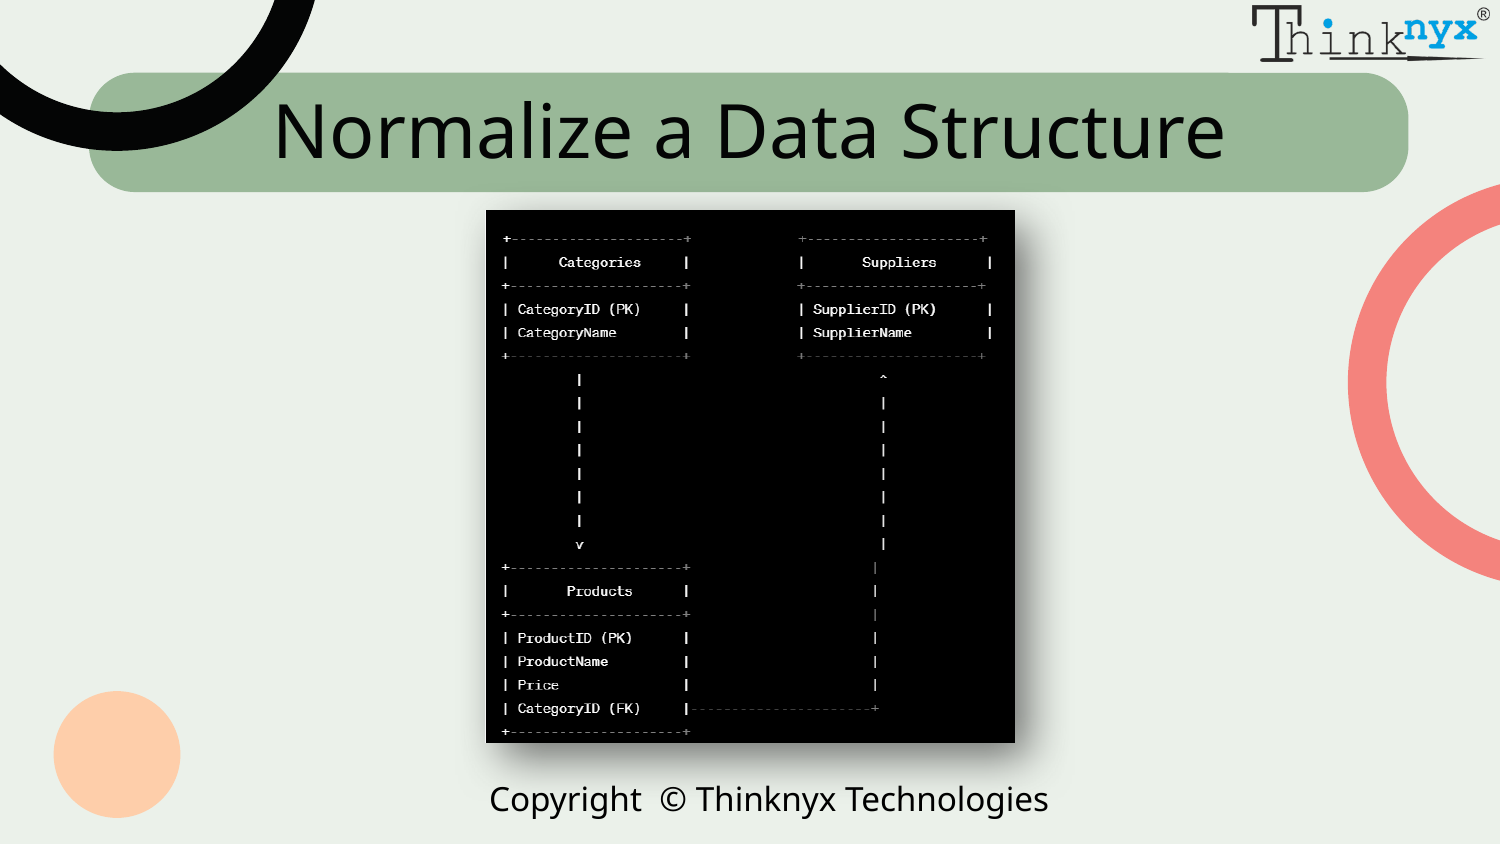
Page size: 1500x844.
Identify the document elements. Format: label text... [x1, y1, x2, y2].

title Normalize a Data Structure [116, 100, 1383, 172]
picture [1252, 5, 1490, 62]
picture [485, 210, 1015, 743]
